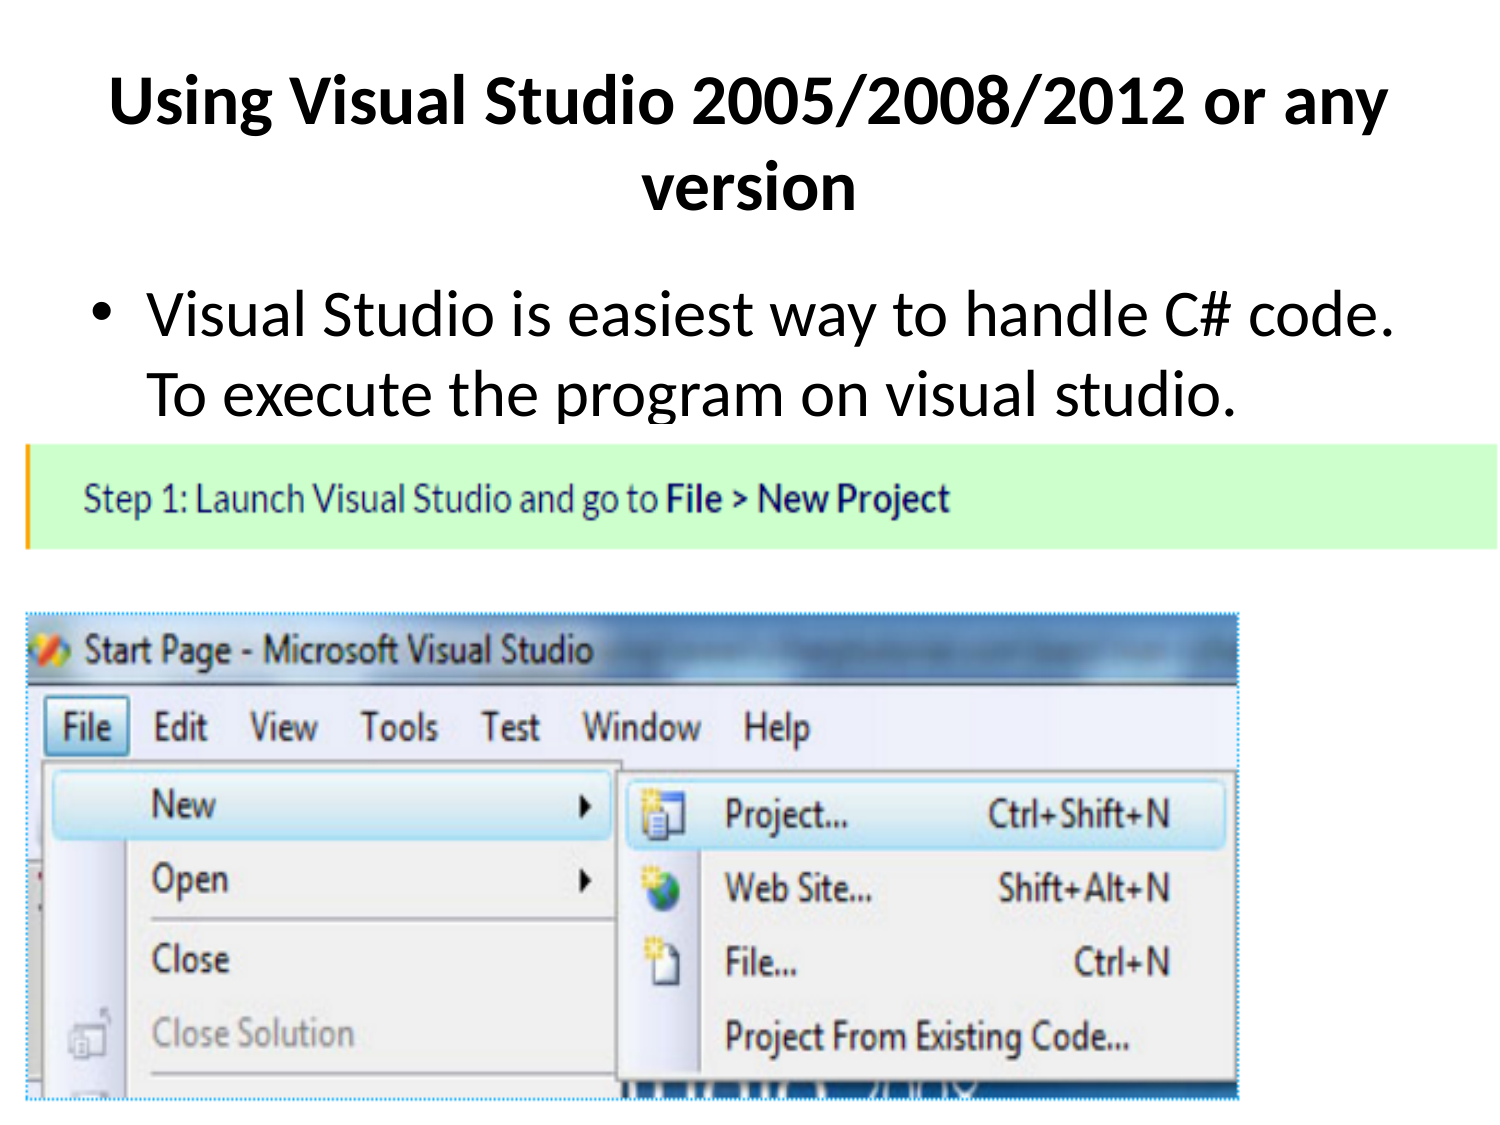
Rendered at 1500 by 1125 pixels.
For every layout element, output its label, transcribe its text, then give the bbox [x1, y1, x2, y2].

list Visual Studio is easiest way to handle C# code. To execute the program on visual studio. [75, 262, 1425, 423]
title Using Visual Studio 2005/2008/2012 or any version [75, 45, 1425, 233]
picture [0, 424, 1500, 1125]
